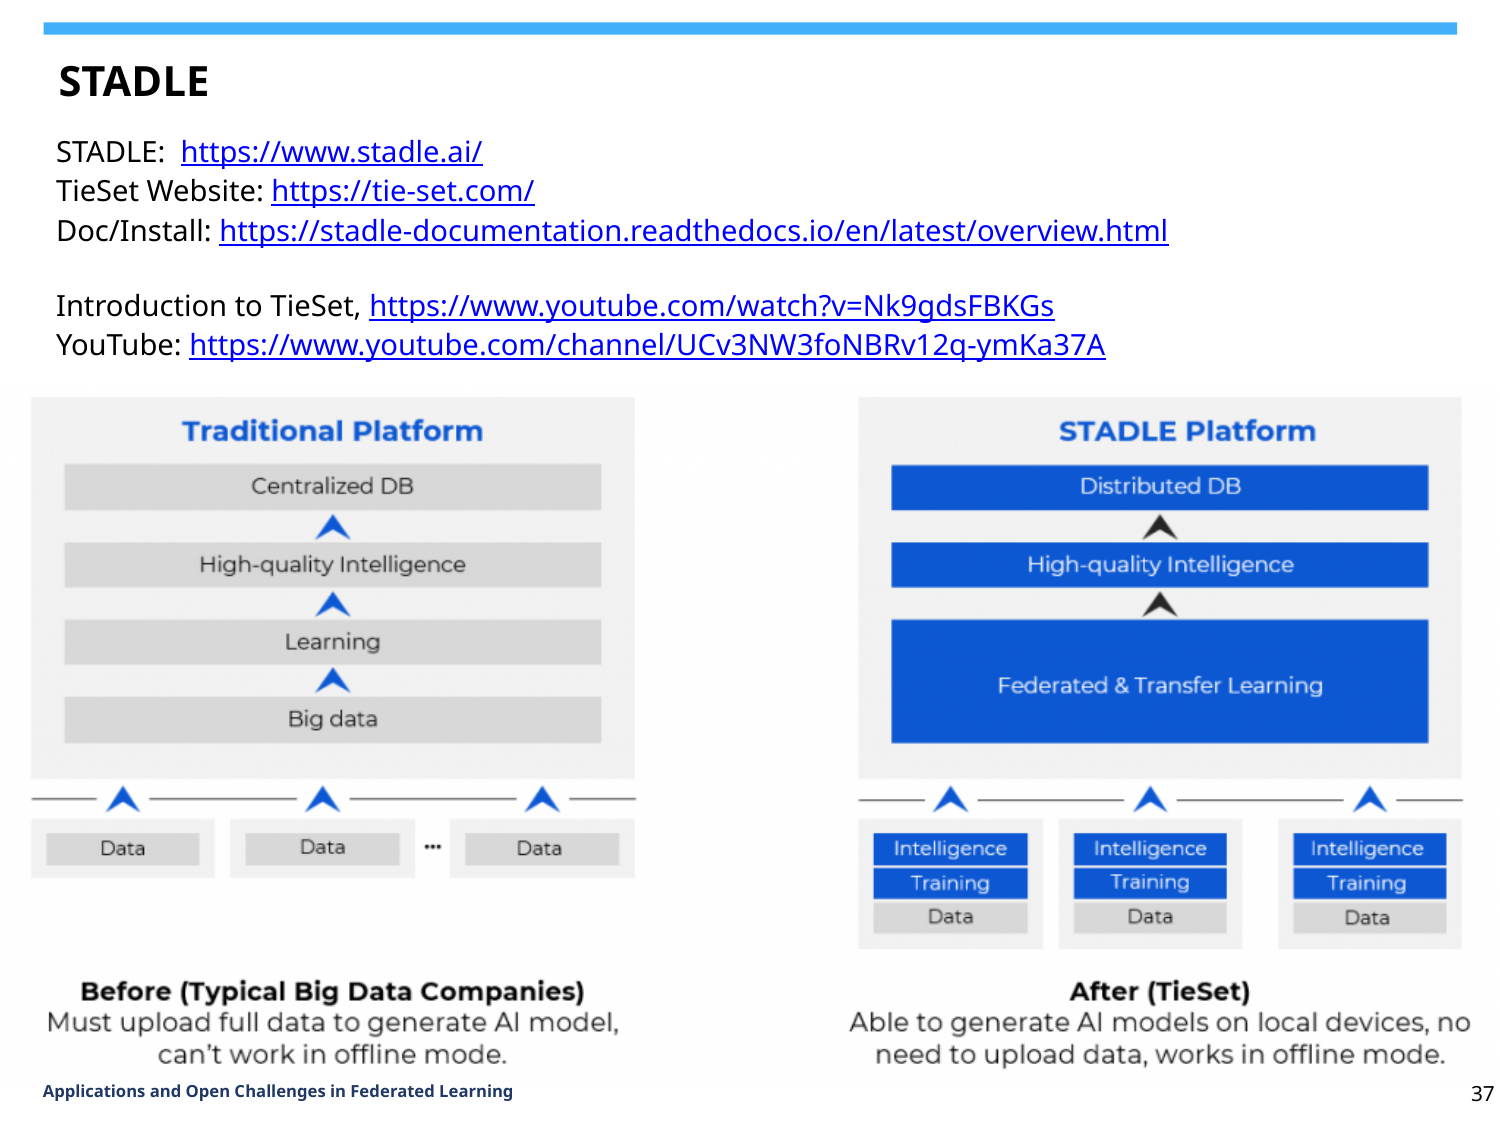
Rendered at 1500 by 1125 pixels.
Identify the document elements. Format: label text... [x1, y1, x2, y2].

picture [0, 387, 1499, 1083]
list STADLE [43, 75, 1458, 113]
text_box [0, 0, 1500, 75]
text_box STADLE: https://www.stadle.ai/ TieSet Website: https://tie-set.com/ Doc/Install: https://stadle-documentation.readthedocs.io/en/latest/overview.html Introduction to TieSet, https://www.youtube.com/watch?v=Nk9gdsFBKGs YouTube: https://www.youtube.com/channel/UCv3NW3foNBRv12q-ymKa37A [41, 125, 1412, 374]
